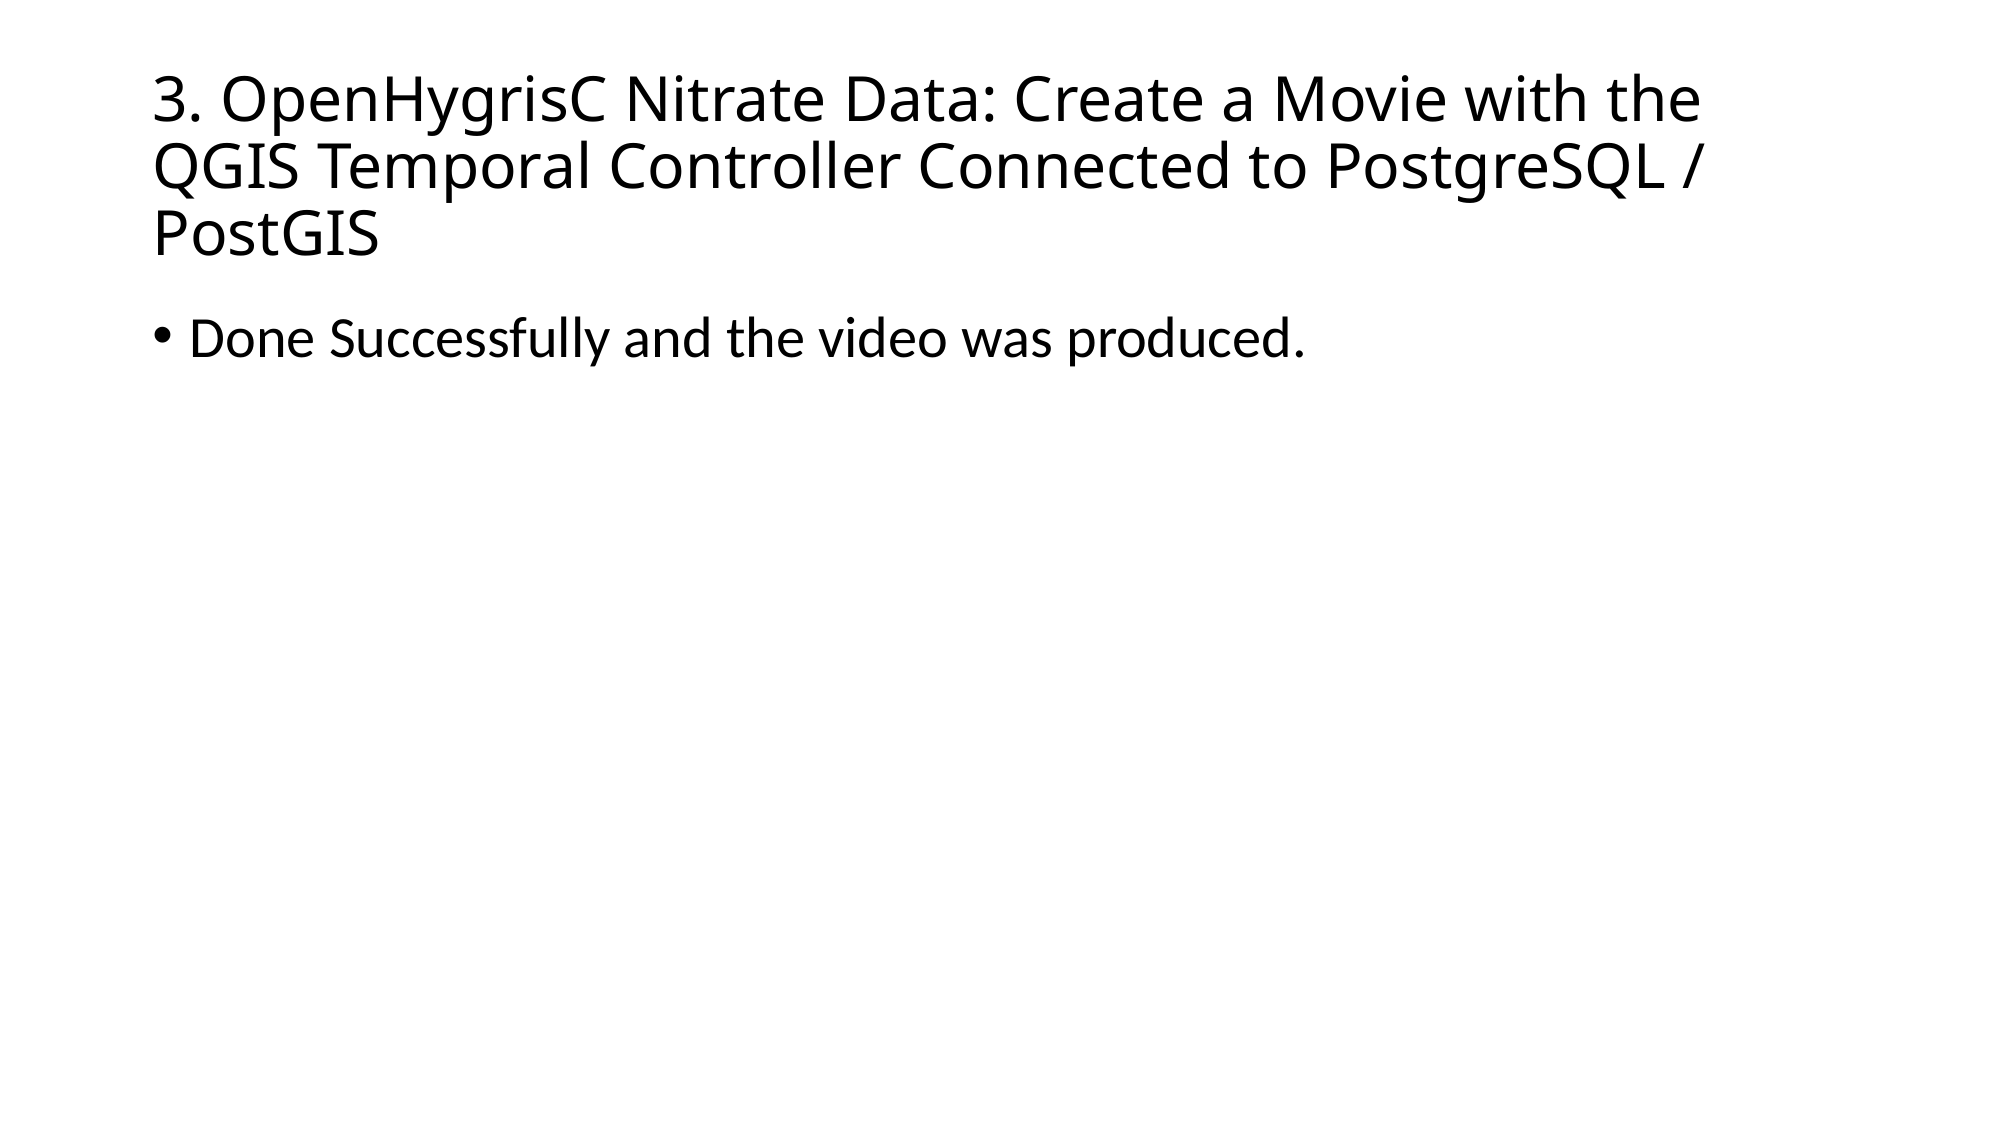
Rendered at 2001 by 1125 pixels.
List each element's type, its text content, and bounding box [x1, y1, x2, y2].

list Done Successfully and the video was produced. [137, 299, 1863, 1014]
title 3. OpenHygrisC Nitrate Data: Create a Movie with the QGIS Temporal Controller Connected to PostgreSQL / PostGIS [137, 59, 1863, 278]
